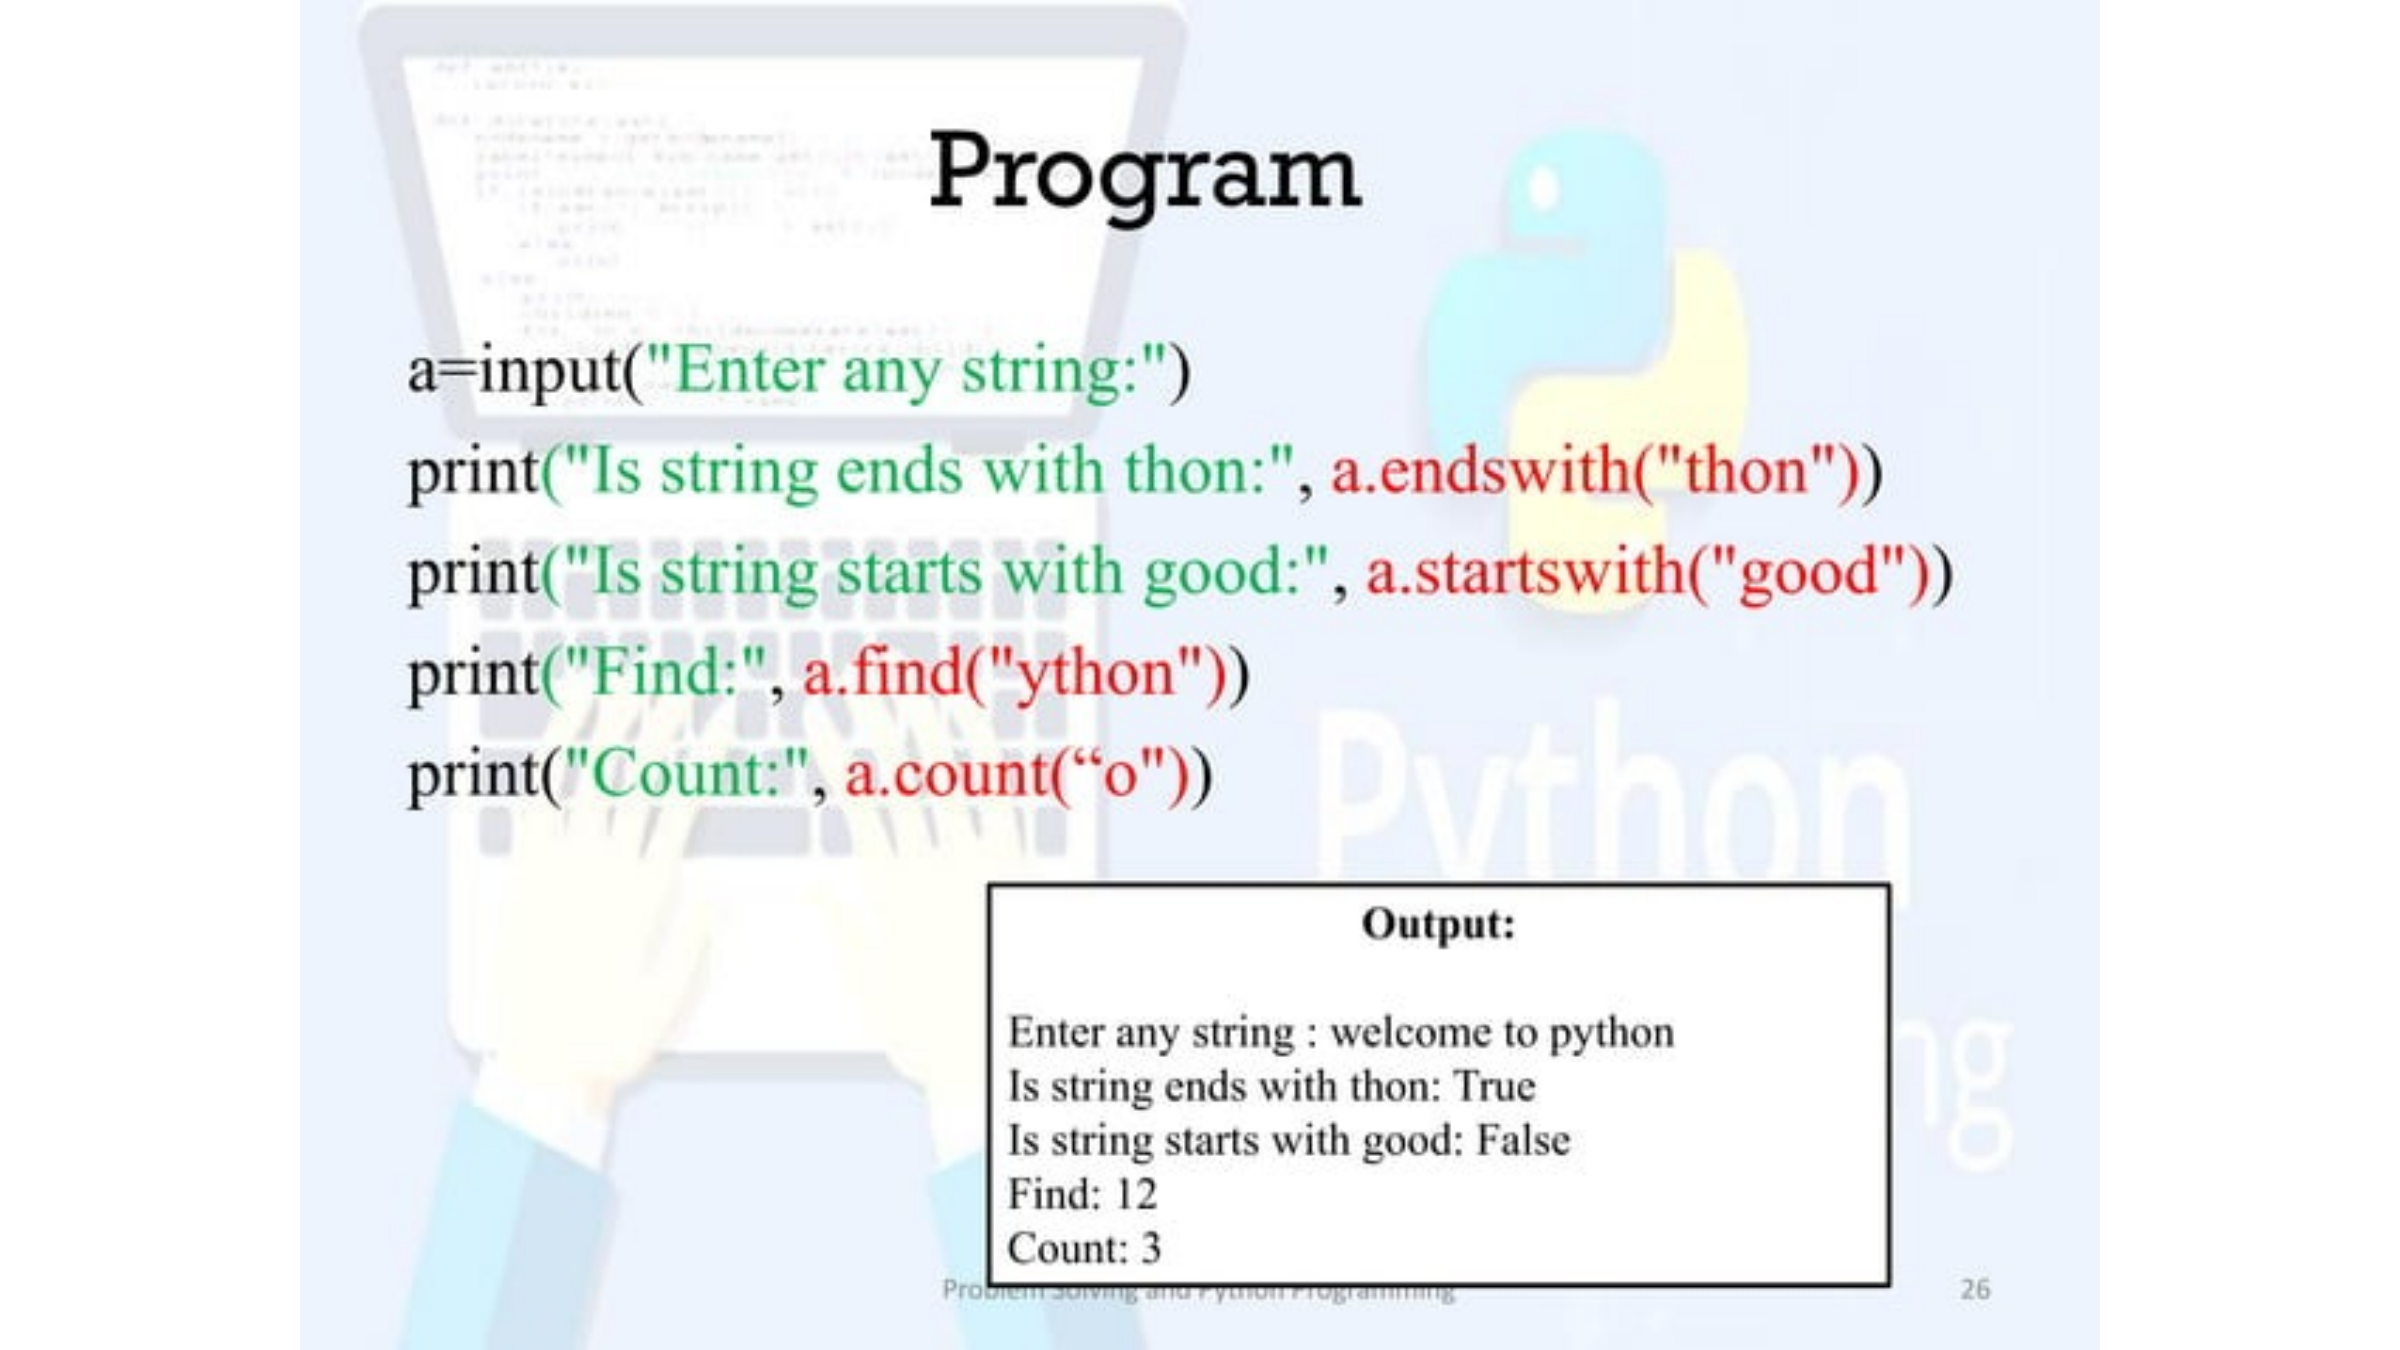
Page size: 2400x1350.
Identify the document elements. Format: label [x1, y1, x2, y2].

picture [299, 0, 2100, 1350]
